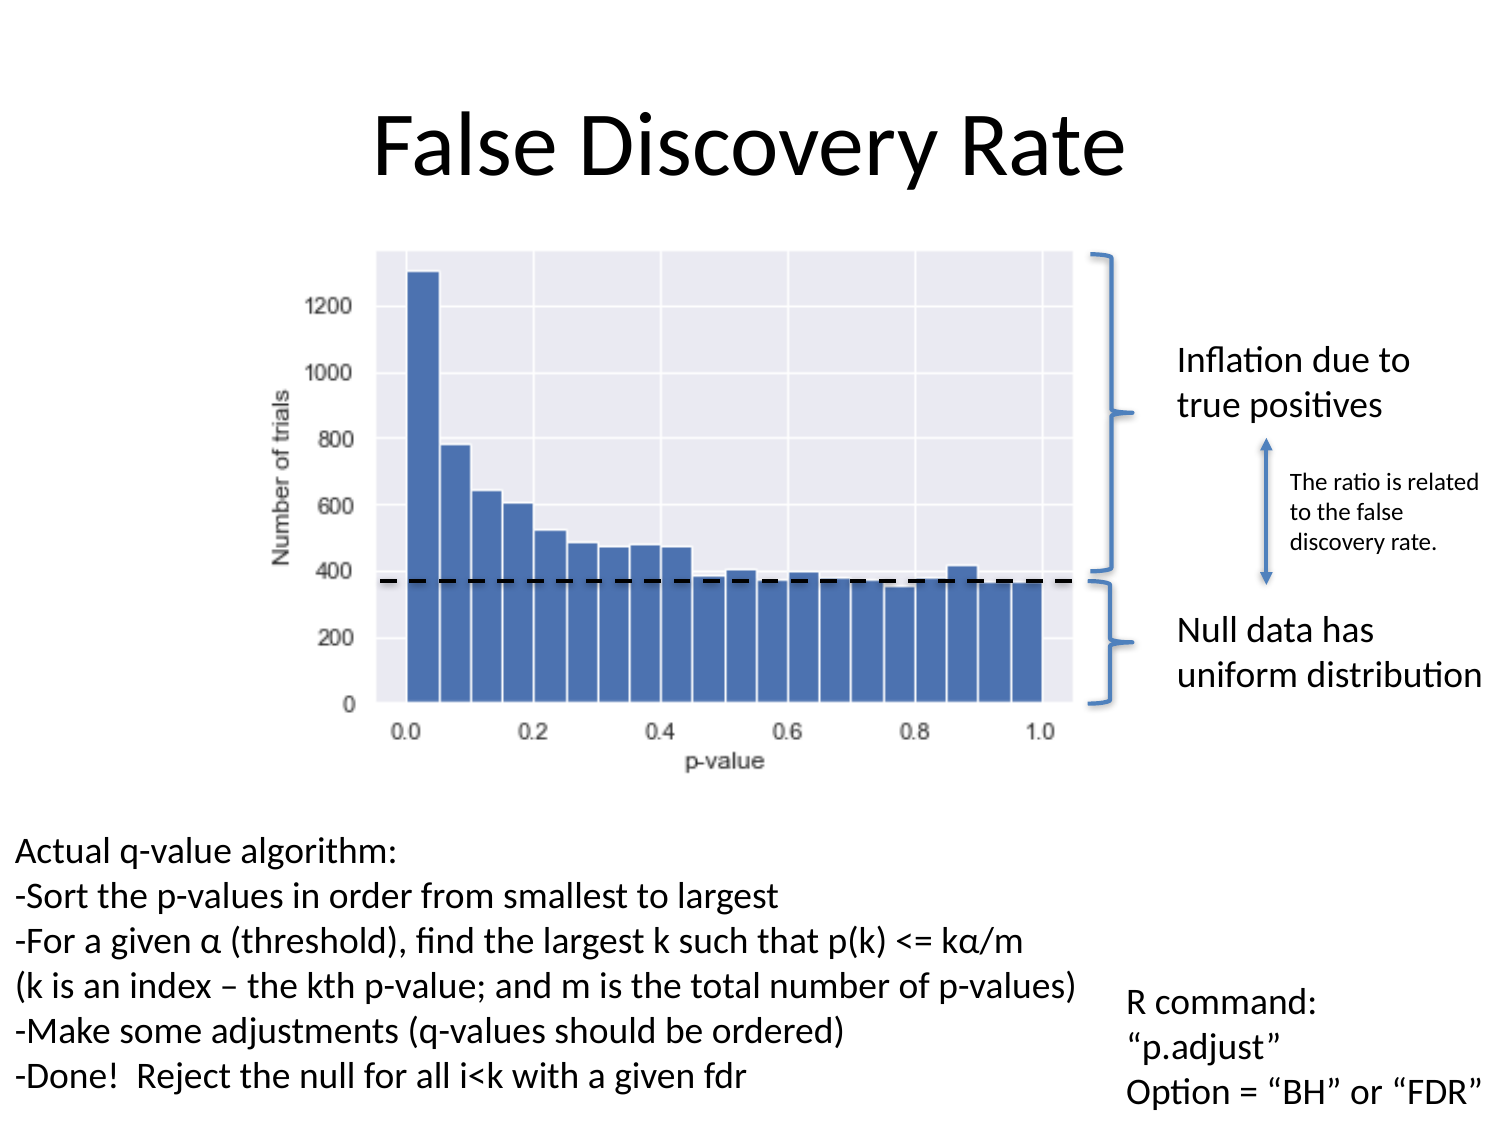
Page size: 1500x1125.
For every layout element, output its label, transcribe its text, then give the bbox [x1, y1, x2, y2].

title False Discovery Rate [75, 45, 1425, 233]
picture [260, 235, 1089, 788]
text_box Inflation due to true positives [1162, 328, 1470, 433]
text_box [1093, 580, 1135, 706]
text_box [1093, 252, 1135, 574]
text_box The ratio is related to the false discovery rate. [1274, 458, 1500, 563]
text_box Actual q-value algorithm: -Sort the p-values in order from smallest to largest -For a given α (threshold), find the largest k such that p(k) <= kα/m (k is an index – the kth p-value; and m is the total number of p-values) -Make some adjustments (q-values should be ordered) -Done! Reject the null for all i<k with a given fdr [0, 818, 1224, 1104]
text_box Null data has uniform distribution [1162, 597, 1500, 703]
text_box R command: “p.adjust” Option = “BH” or “FDR” [1111, 969, 1500, 1119]
